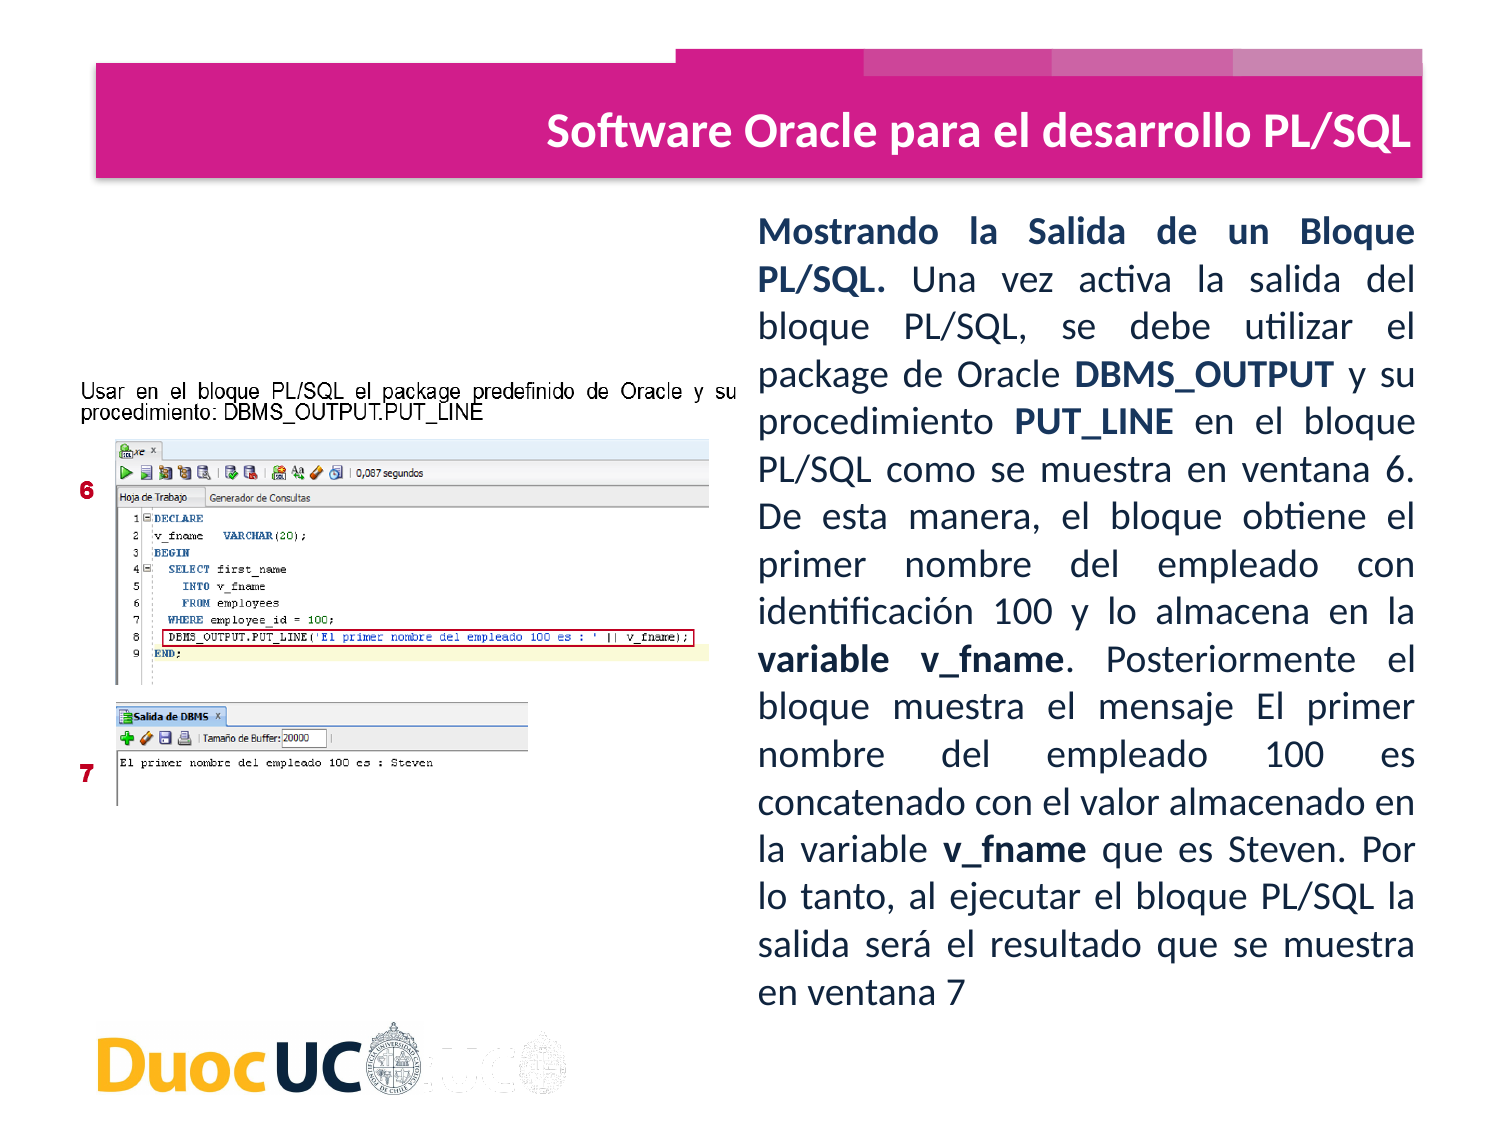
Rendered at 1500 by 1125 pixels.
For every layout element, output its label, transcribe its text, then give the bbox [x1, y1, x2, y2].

picture [96, 1021, 566, 1095]
list Mostrando la Salida de un Bloque PL/SQL. Una vez activa la salida del bloque PL/SQL, se debe utilizar el package de Oracle DBMS_OUTPUT y su procedimiento PUT_LINE en el bloque PL/SQL como se muestra en ventana 6. De esta manera, el bloque obtiene el primer nombre del empleado con identificación 100 y lo almacena en la variable v_fname. Posteriormente el bloque muestra el mensaje El primer nombre del empleado 100 es concatenado con el valor almacenado en la variable v_fname que es Steven. Por lo tanto, al ejecutar el bloque PL/SQL la salida será el resultado que se muestra en ventana 7 [742, 197, 1432, 1032]
picture [76, 373, 743, 813]
text_box Software Oracle para el desarrollo PL/SQL [531, 81, 1453, 166]
